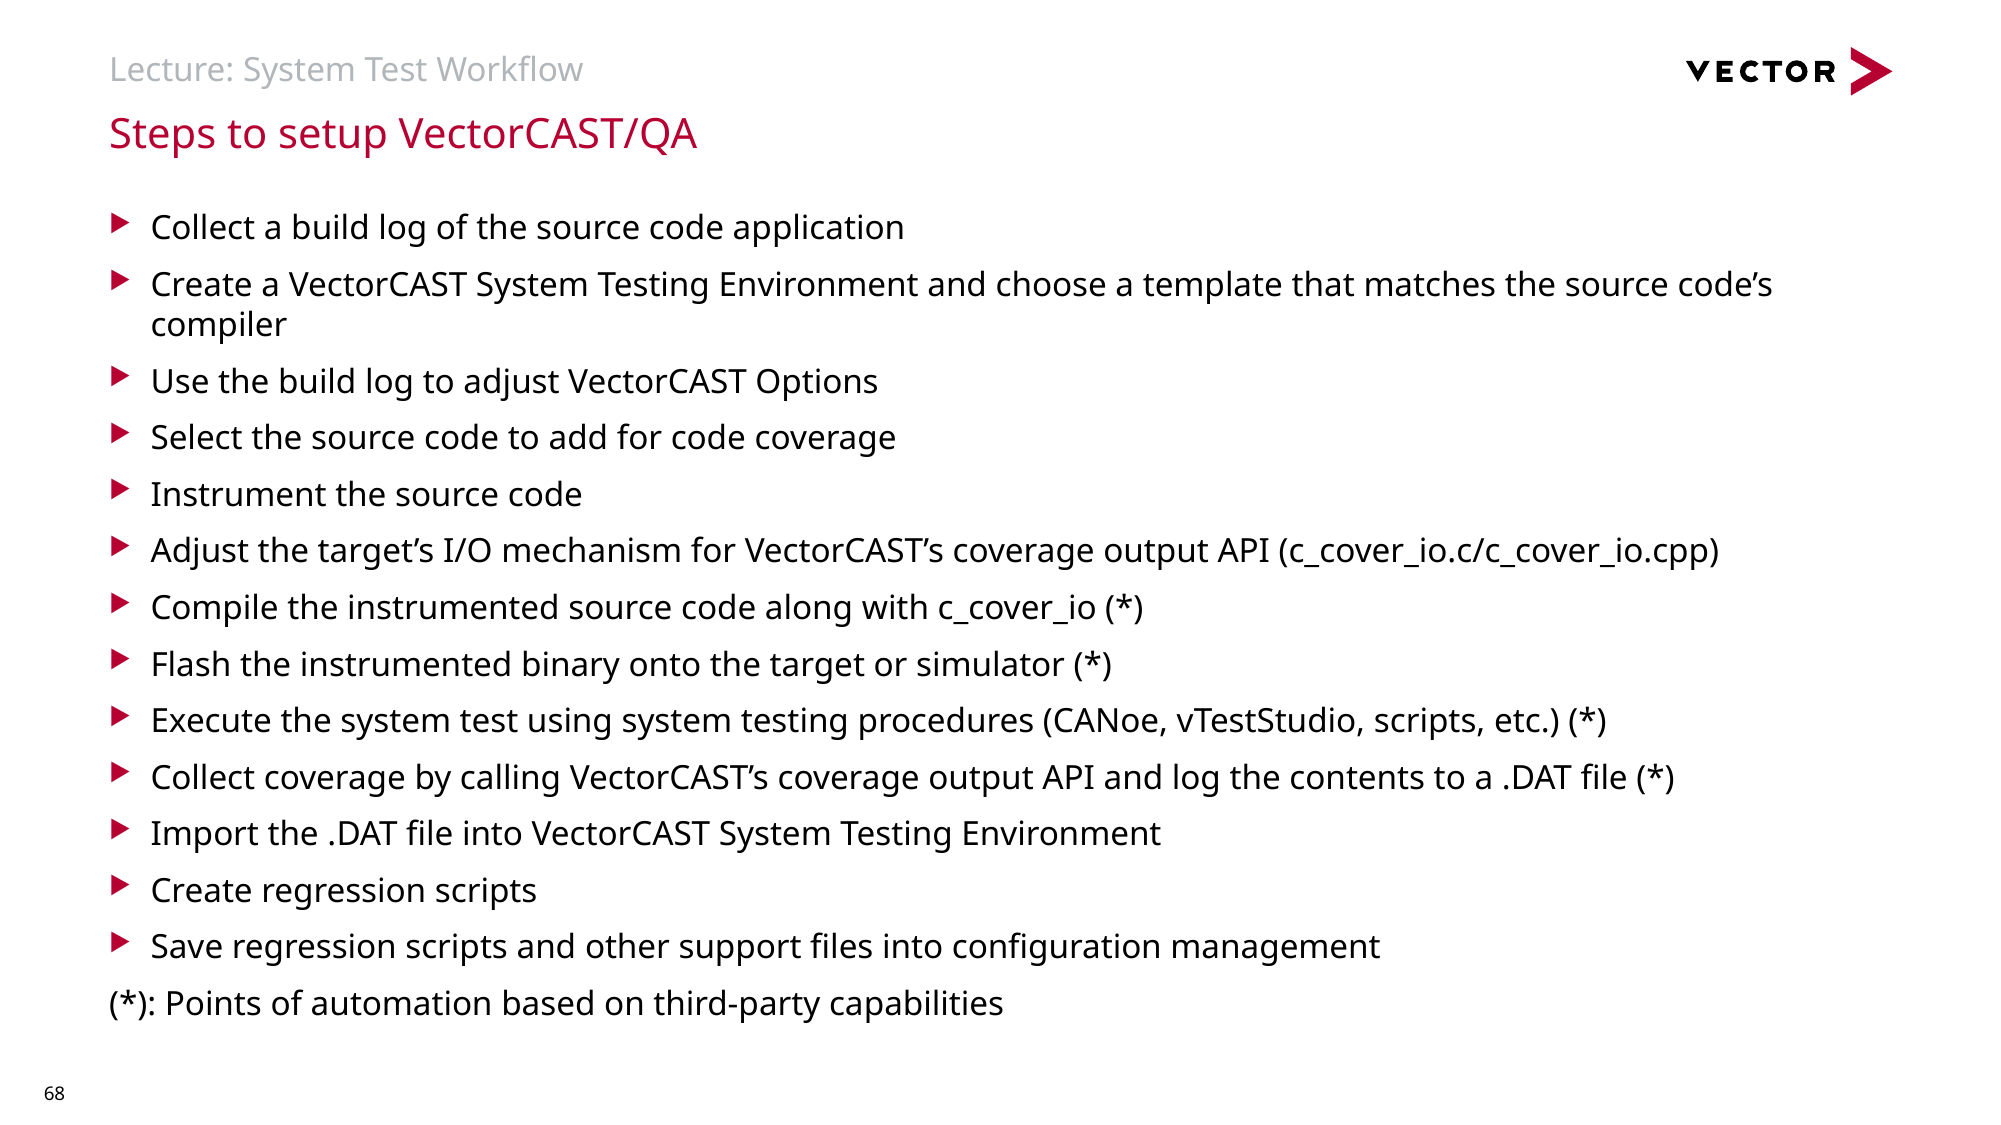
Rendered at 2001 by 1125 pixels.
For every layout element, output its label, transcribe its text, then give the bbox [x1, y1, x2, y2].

title Lecture: System Test Workflow [109, 41, 1577, 89]
list Steps to setup VectorCAST/QA [109, 103, 1577, 157]
list Collect a build log of the source code application Create a VectorCAST System Testing Environment and choose a template that matches the source code’s compiler Use the build log to adjust VectorCAST Options Select the source code to add for code coverage Instrument the source code Adjust the target’s I/O mechanism for VectorCAST’s coverage output API (c_cover_io.c/c_cover_io.cpp) Compile the instrumented source code along with c_cover_io (*) Flash the instrumented binary onto the target or simulator (*) Execute the system test using system testing procedures (CANoe, vTestStudio, scripts, etc.) (*) Collect coverage by calling VectorCAST’s coverage output API and log the contents to a .DAT file (*) Import the .DAT file into VectorCAST System Testing Environment Create regression scripts Save regression scripts and other support files into configuration management (*): Points of automation based on third-party capabilities [109, 206, 1893, 1063]
